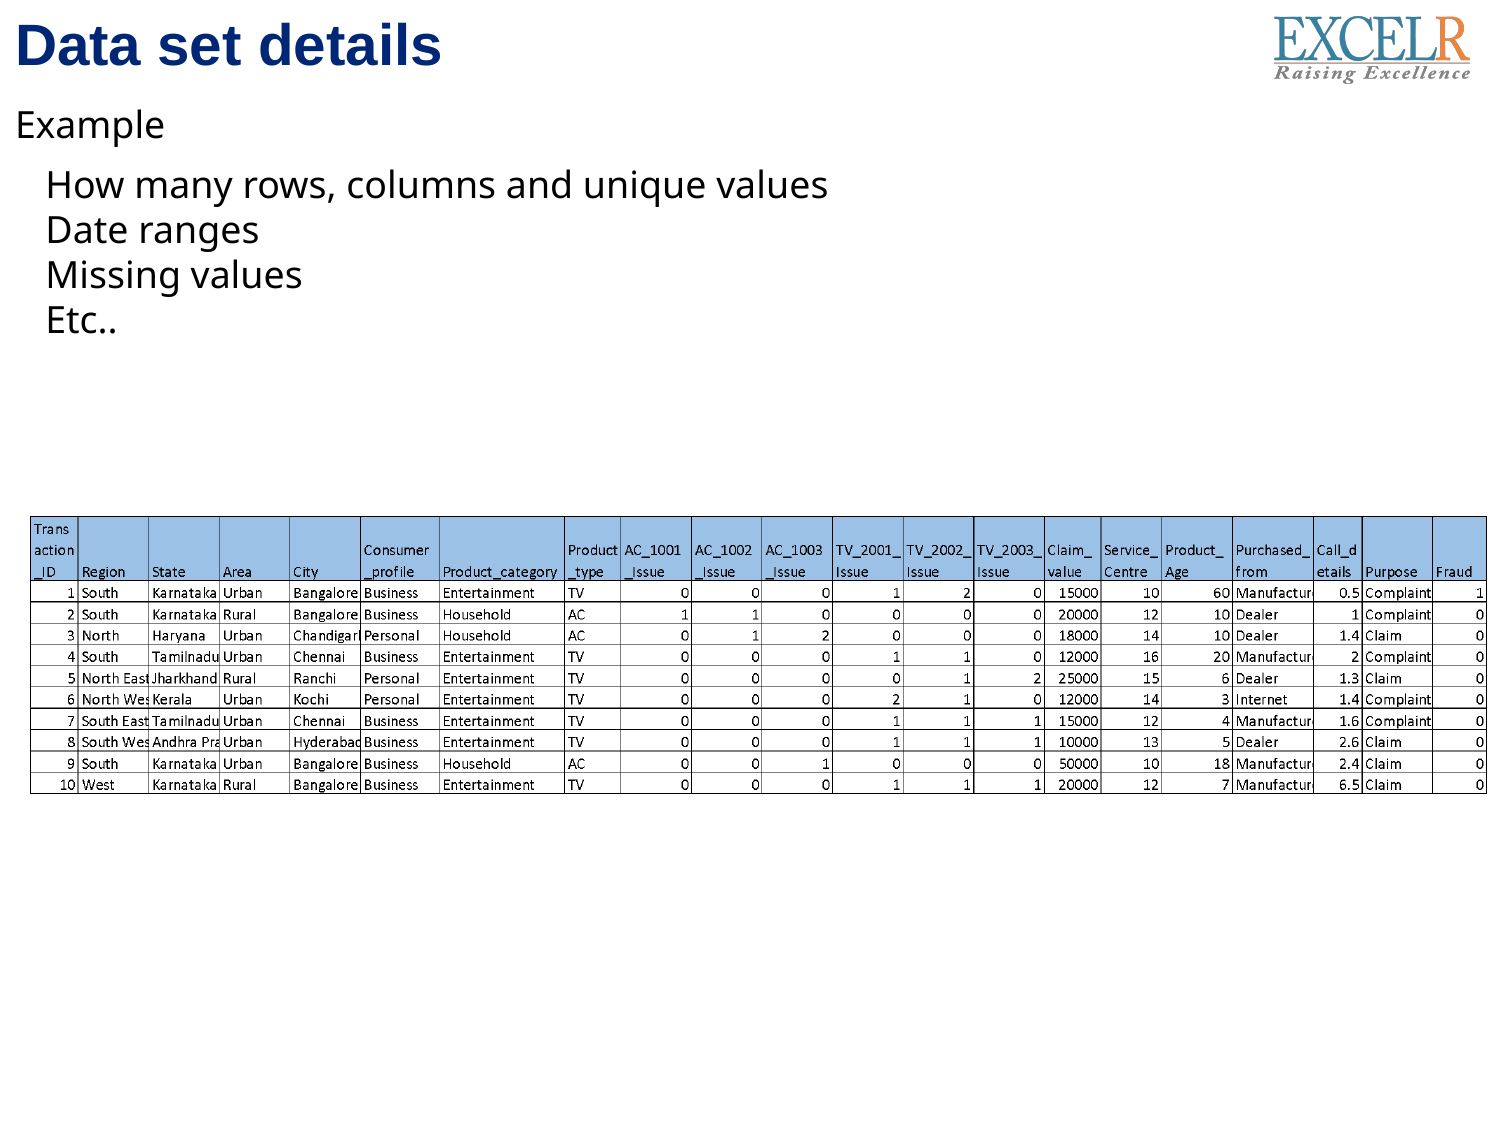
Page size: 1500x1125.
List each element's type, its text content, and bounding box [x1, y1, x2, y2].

picture [30, 516, 1487, 794]
text_box Example [0, 93, 253, 154]
text_box Data set details [0, 0, 496, 85]
picture [1274, 16, 1470, 85]
text_box How many rows, columns and unique values Date ranges Missing values Etc.. [30, 153, 919, 349]
